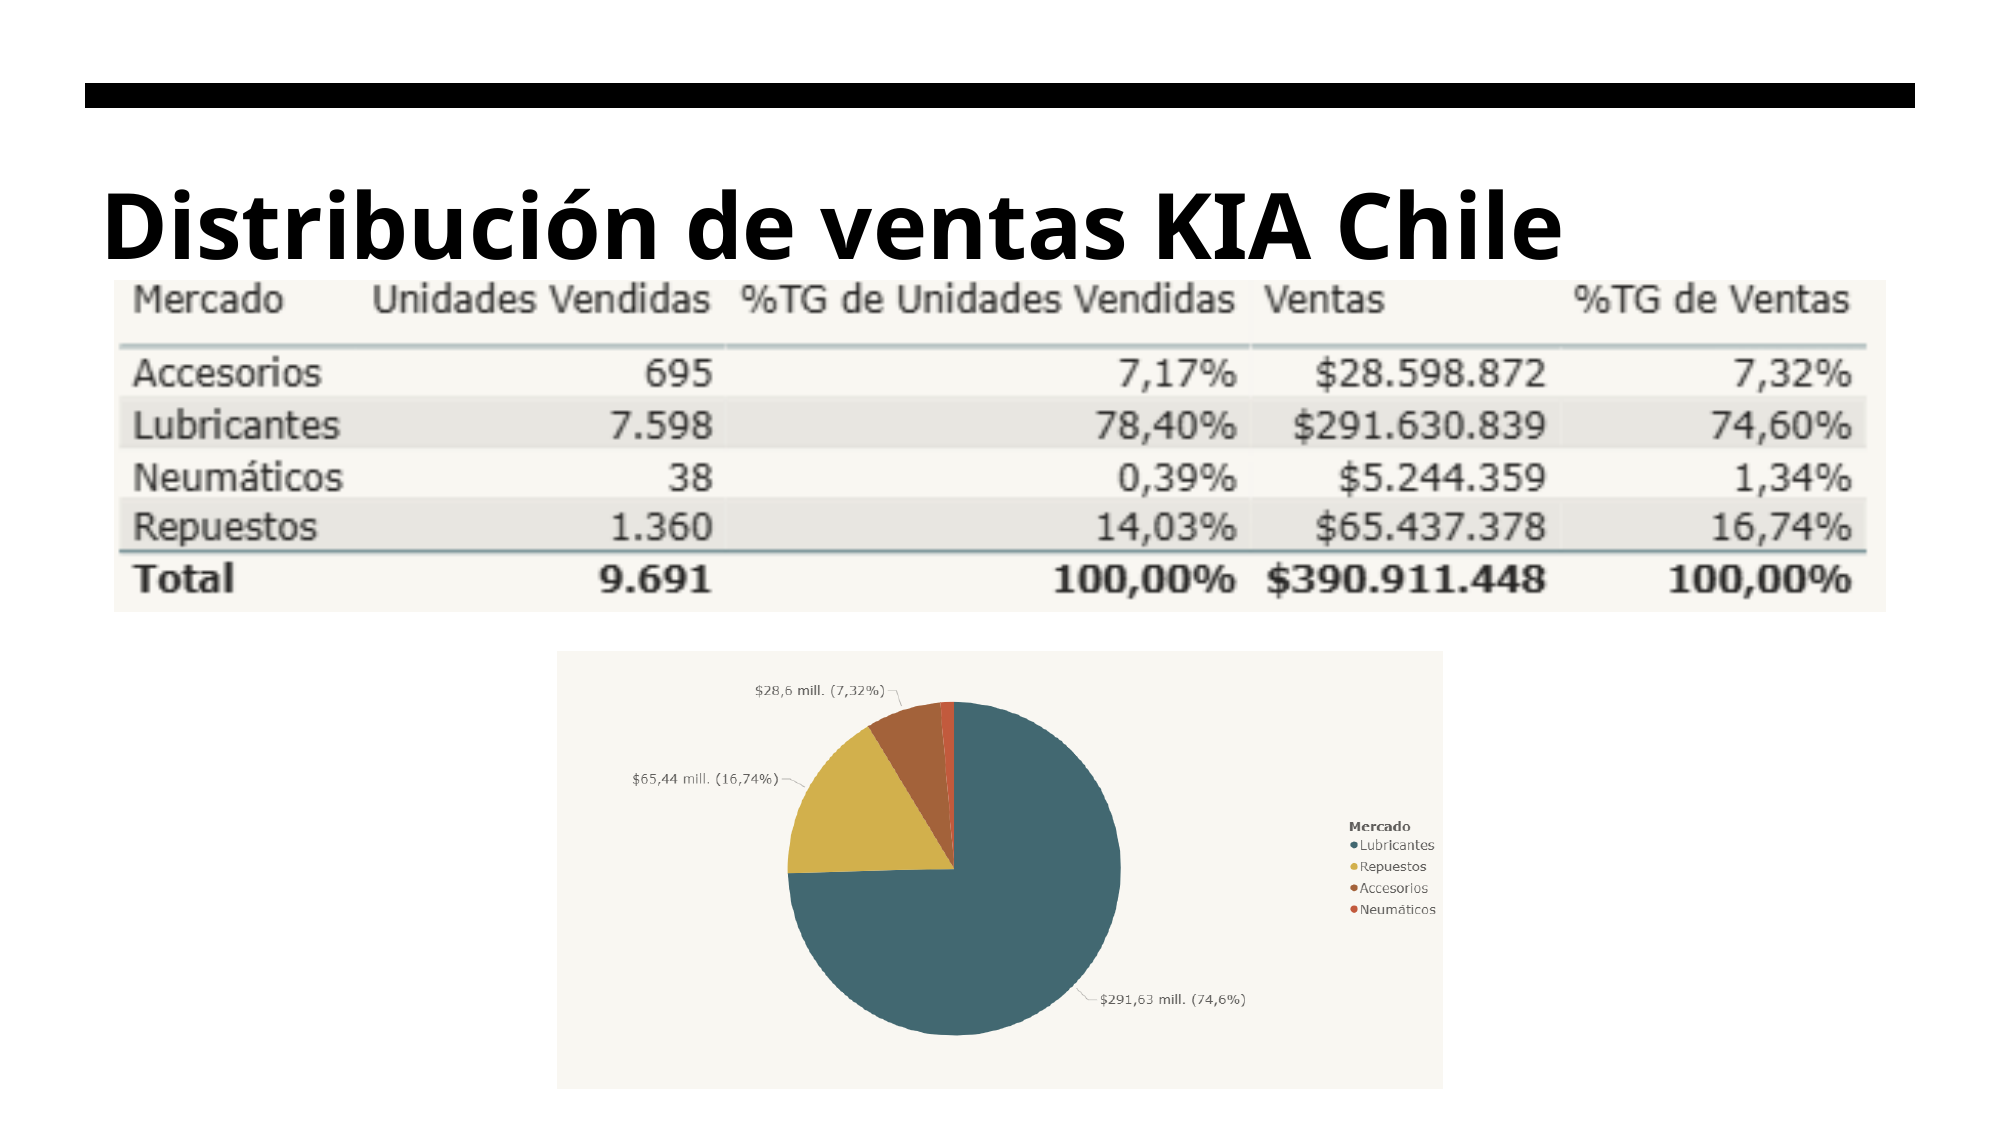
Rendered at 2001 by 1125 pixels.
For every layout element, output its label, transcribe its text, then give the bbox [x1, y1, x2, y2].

title Distribución de ventas KIA Chile [85, 160, 1916, 401]
picture [556, 650, 1444, 1089]
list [113, 279, 1887, 613]
